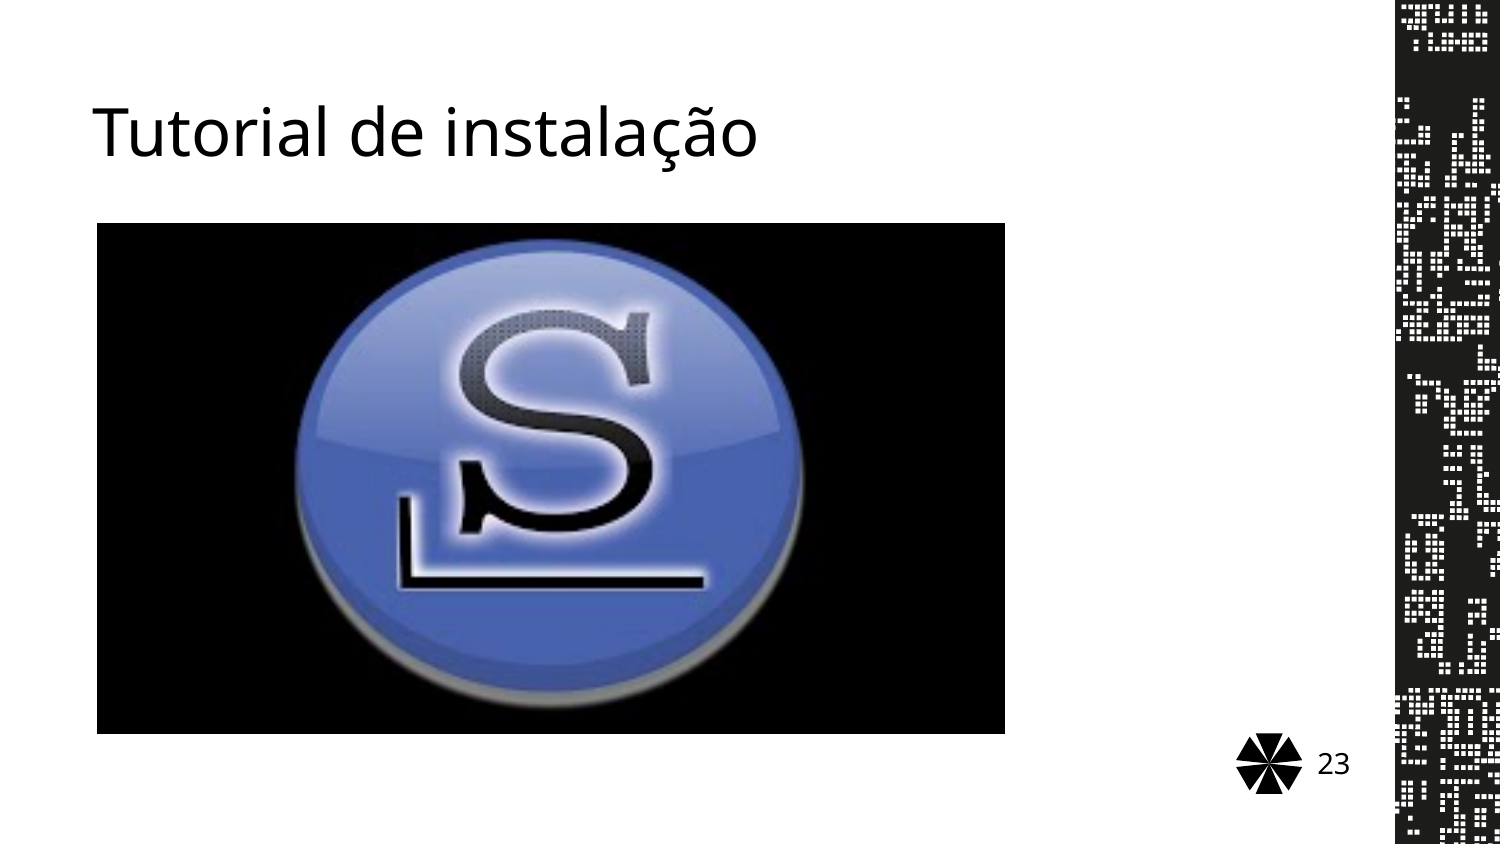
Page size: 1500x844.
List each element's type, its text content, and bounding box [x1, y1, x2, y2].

picture [1395, 0, 1500, 844]
text_box 23 [1302, 730, 1395, 831]
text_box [1235, 732, 1303, 795]
title Tutorial de instalação [77, 74, 1342, 169]
text_box [1178, 730, 1302, 797]
picture [97, 223, 1005, 734]
